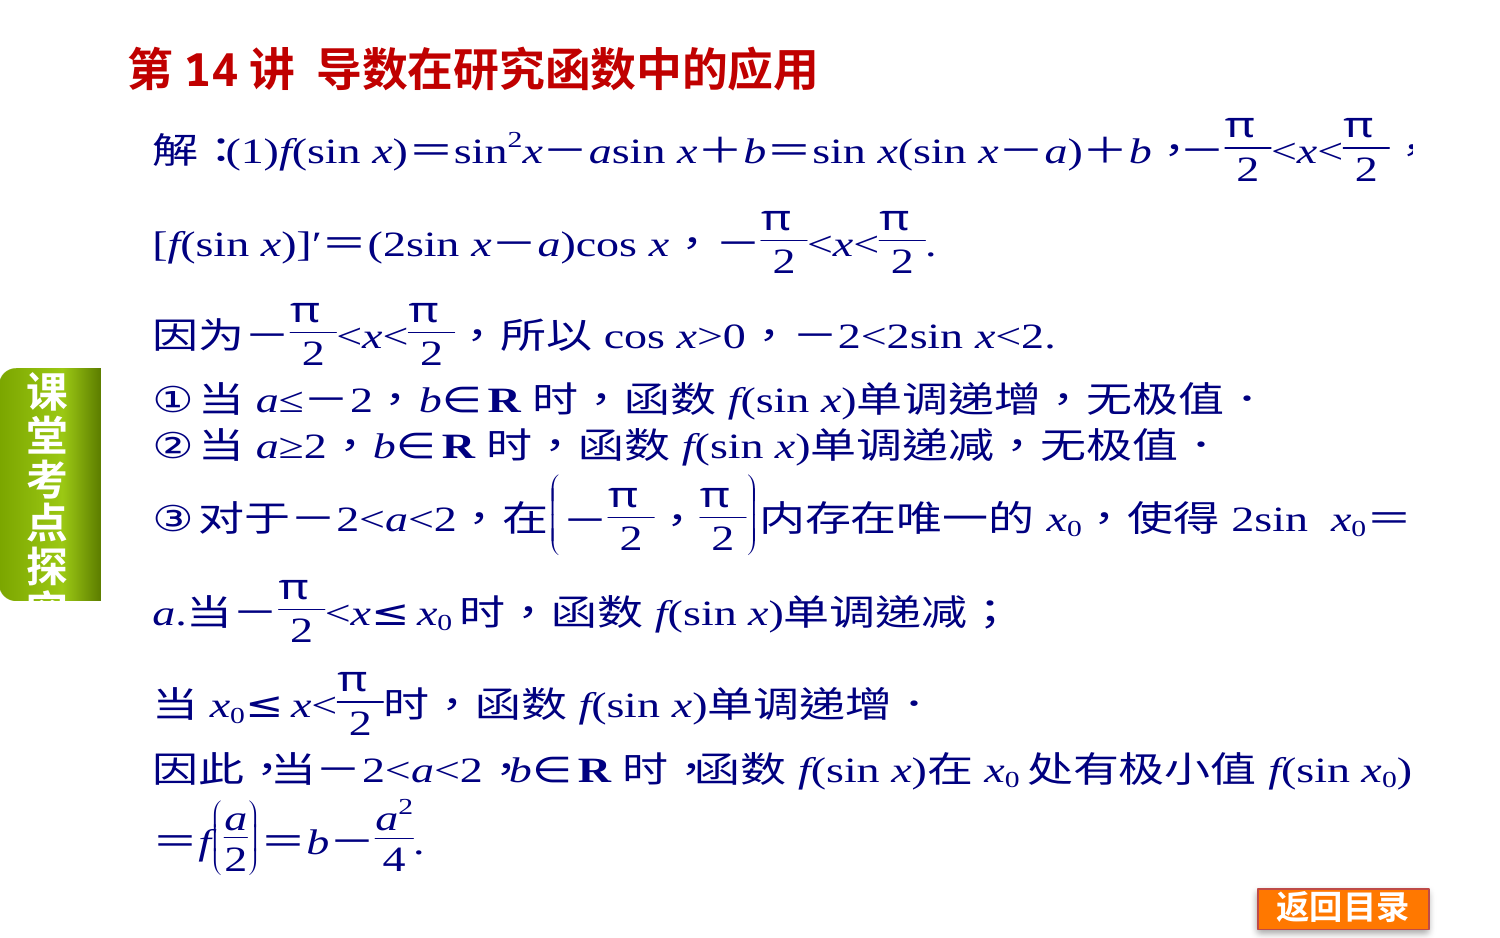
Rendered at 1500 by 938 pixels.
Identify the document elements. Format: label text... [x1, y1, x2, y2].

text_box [152, 99, 1413, 909]
text_box 返回目录 [1257, 888, 1430, 930]
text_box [0, 364, 101, 602]
text_box 第14讲 导数在研究函数中的应用 [112, 35, 1211, 101]
